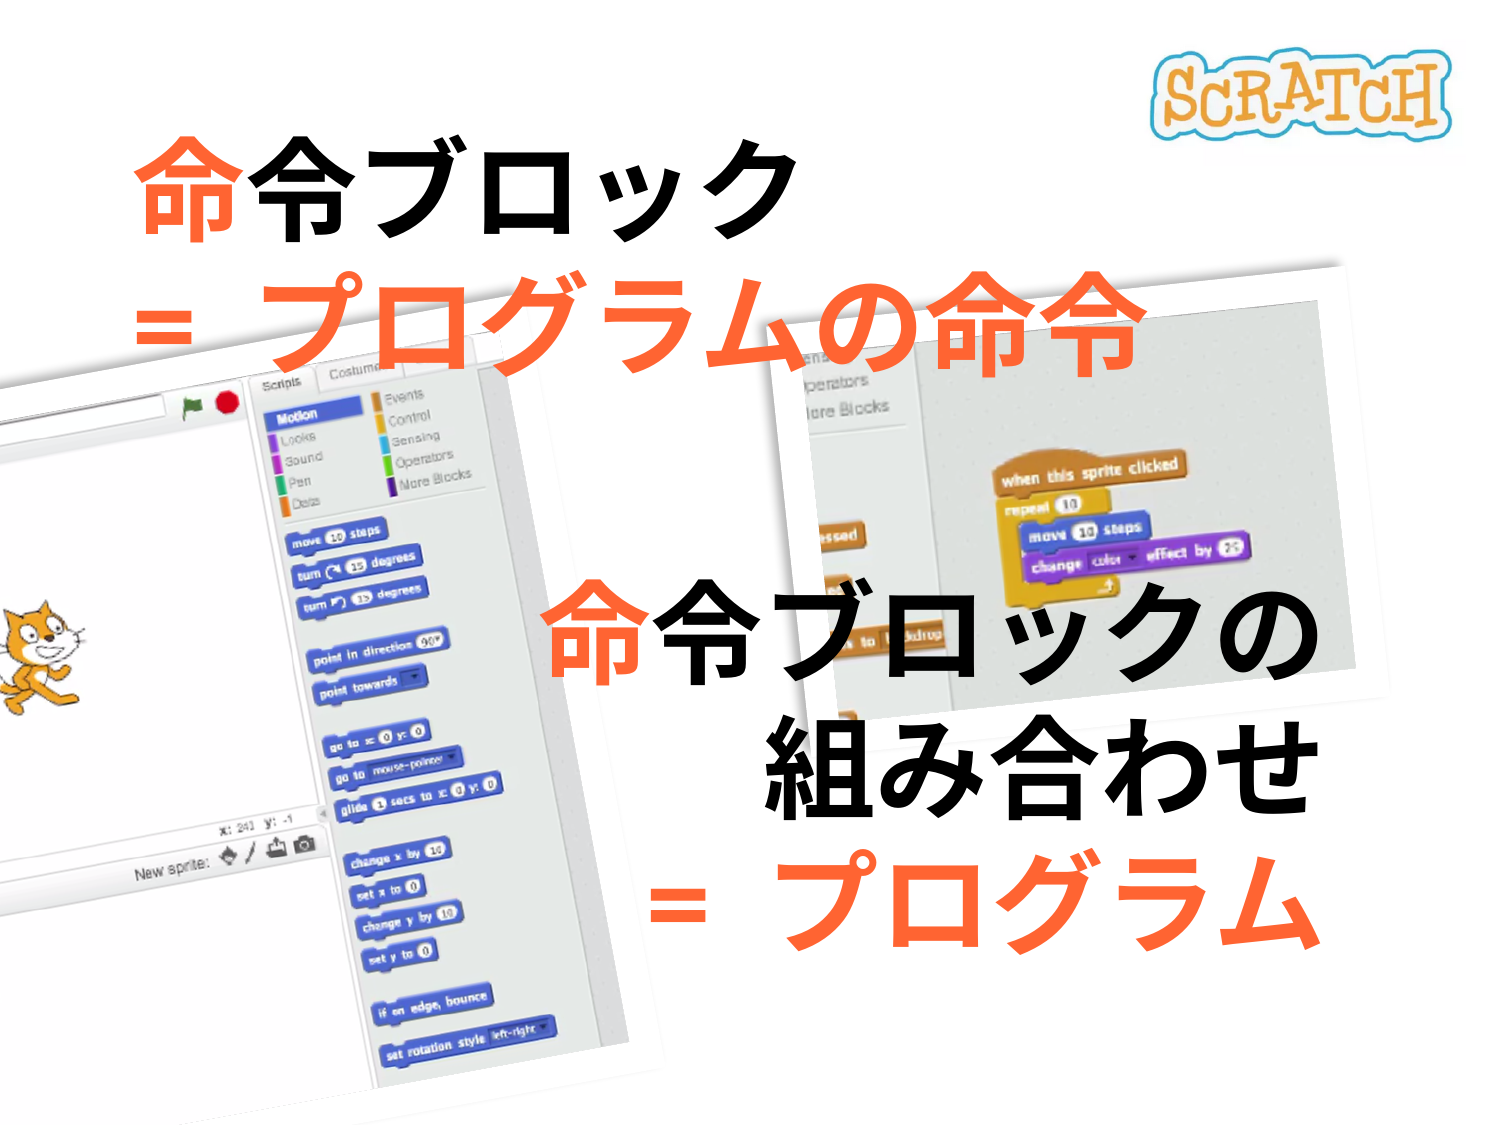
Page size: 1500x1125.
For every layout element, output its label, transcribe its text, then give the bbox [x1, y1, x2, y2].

picture [1133, 22, 1467, 166]
picture [806, 302, 1355, 697]
picture [0, 387, 629, 1125]
text_box 命令ブロックの 組み合わせ = プログラム [570, 555, 1341, 975]
text_box 命令ブロック = プログラムの命令 [117, 112, 1193, 397]
